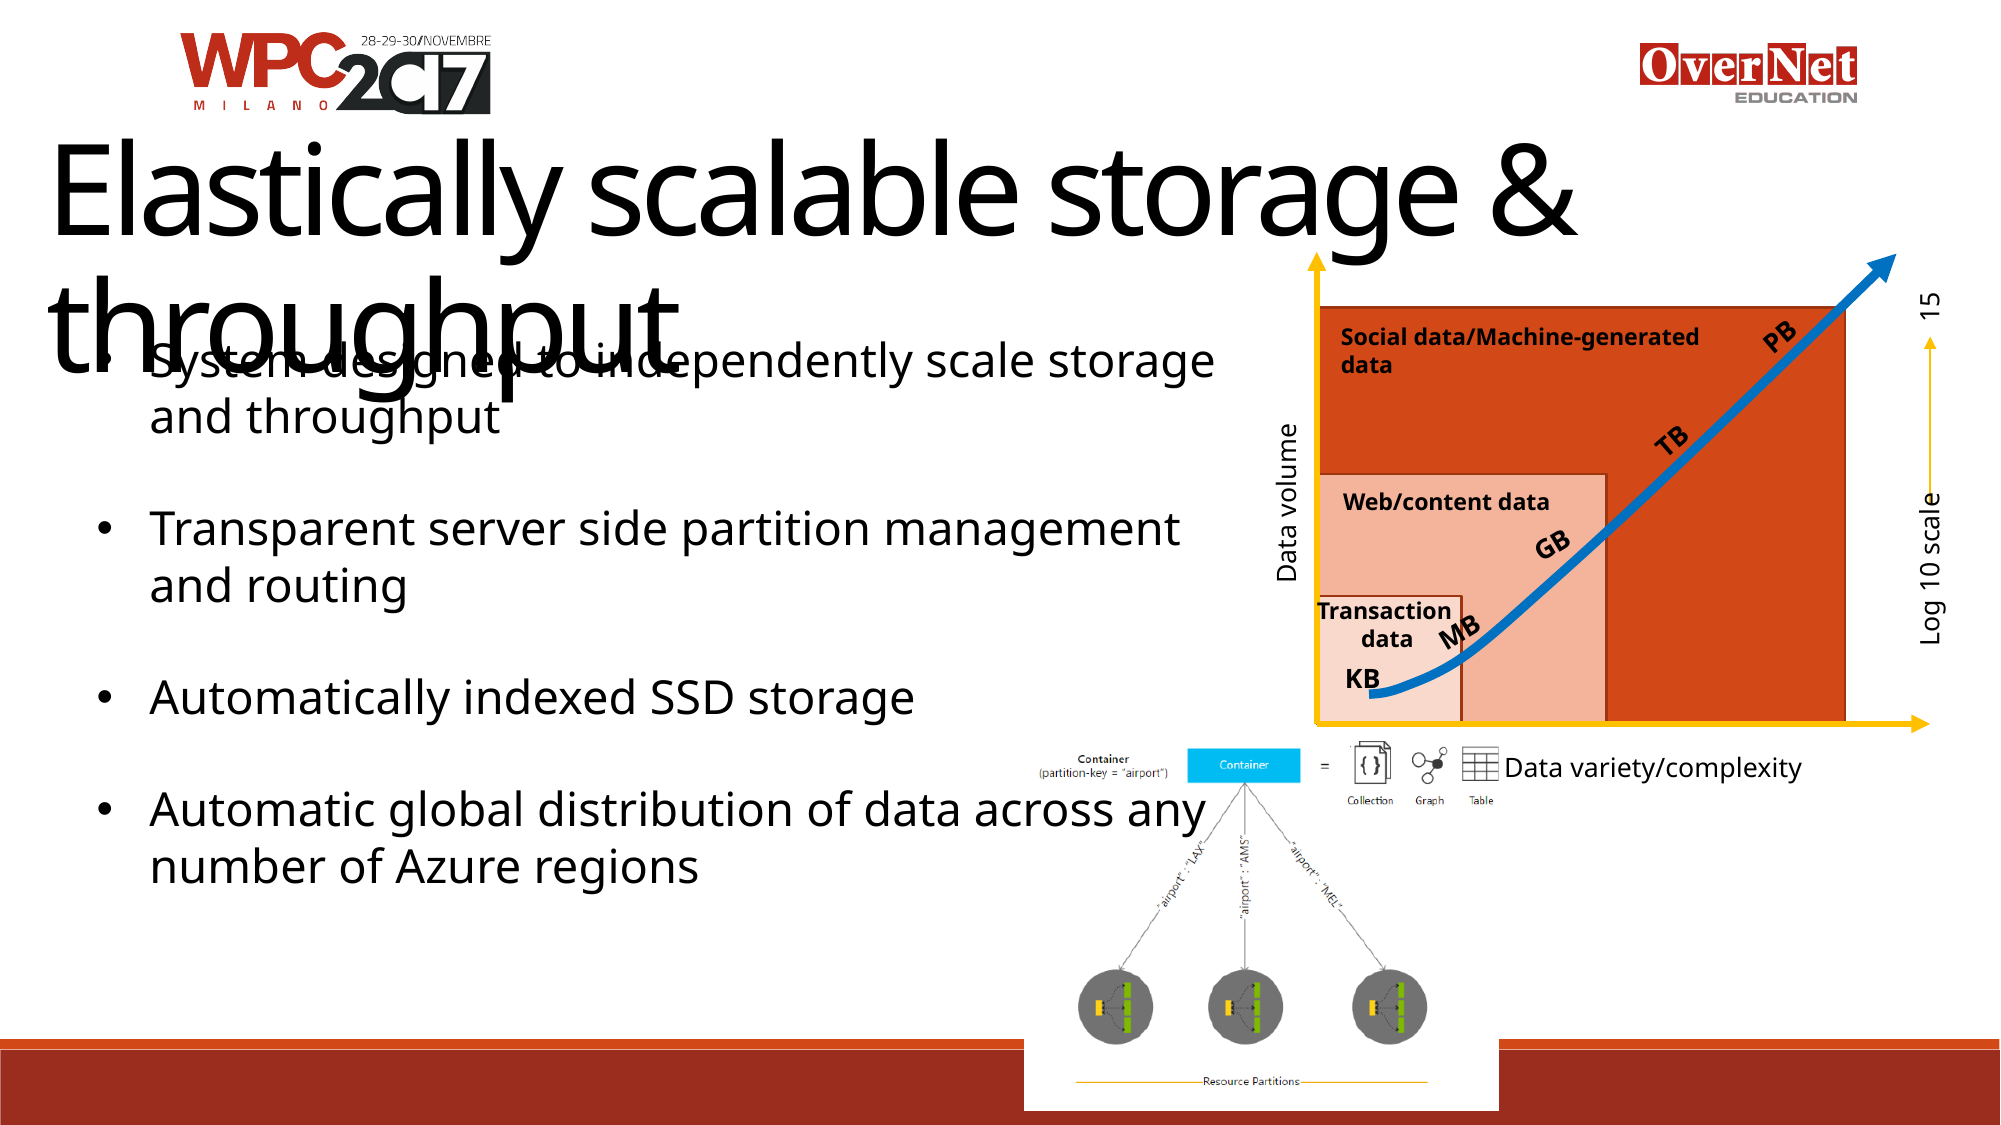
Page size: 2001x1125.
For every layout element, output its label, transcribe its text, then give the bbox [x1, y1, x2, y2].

text_box System designed to independently scale storage and throughput Transparent server side partition management and routing Automatically indexed SSD storage Automatic global distribution of data across any number of Azure regions [68, 415, 1253, 915]
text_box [1261, 251, 1954, 792]
text_box Elastically scalable storage & throughput [24, 112, 2000, 415]
picture [1640, 43, 1857, 103]
picture [180, 32, 491, 112]
picture [1023, 740, 1500, 1112]
